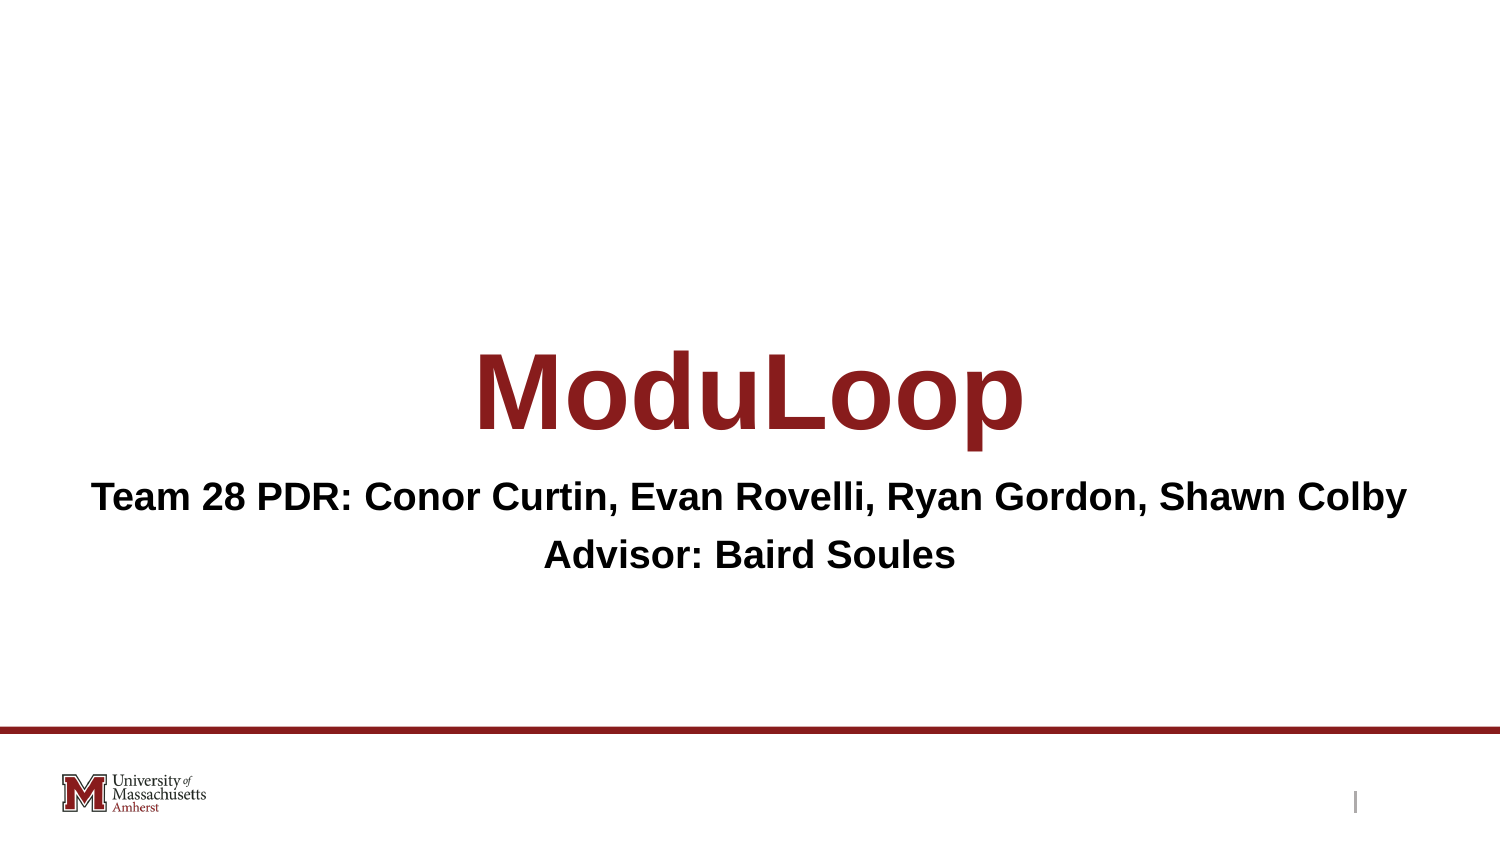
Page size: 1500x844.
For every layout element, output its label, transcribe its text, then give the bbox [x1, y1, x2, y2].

picture [62, 774, 206, 812]
subtitle Team 28 PDR: Conor Curtin, Evan Rovelli, Ryan Gordon, Shawn Colby Advisor: Baird Soules [51, 464, 1449, 595]
title ModuLoop [51, 122, 1449, 459]
